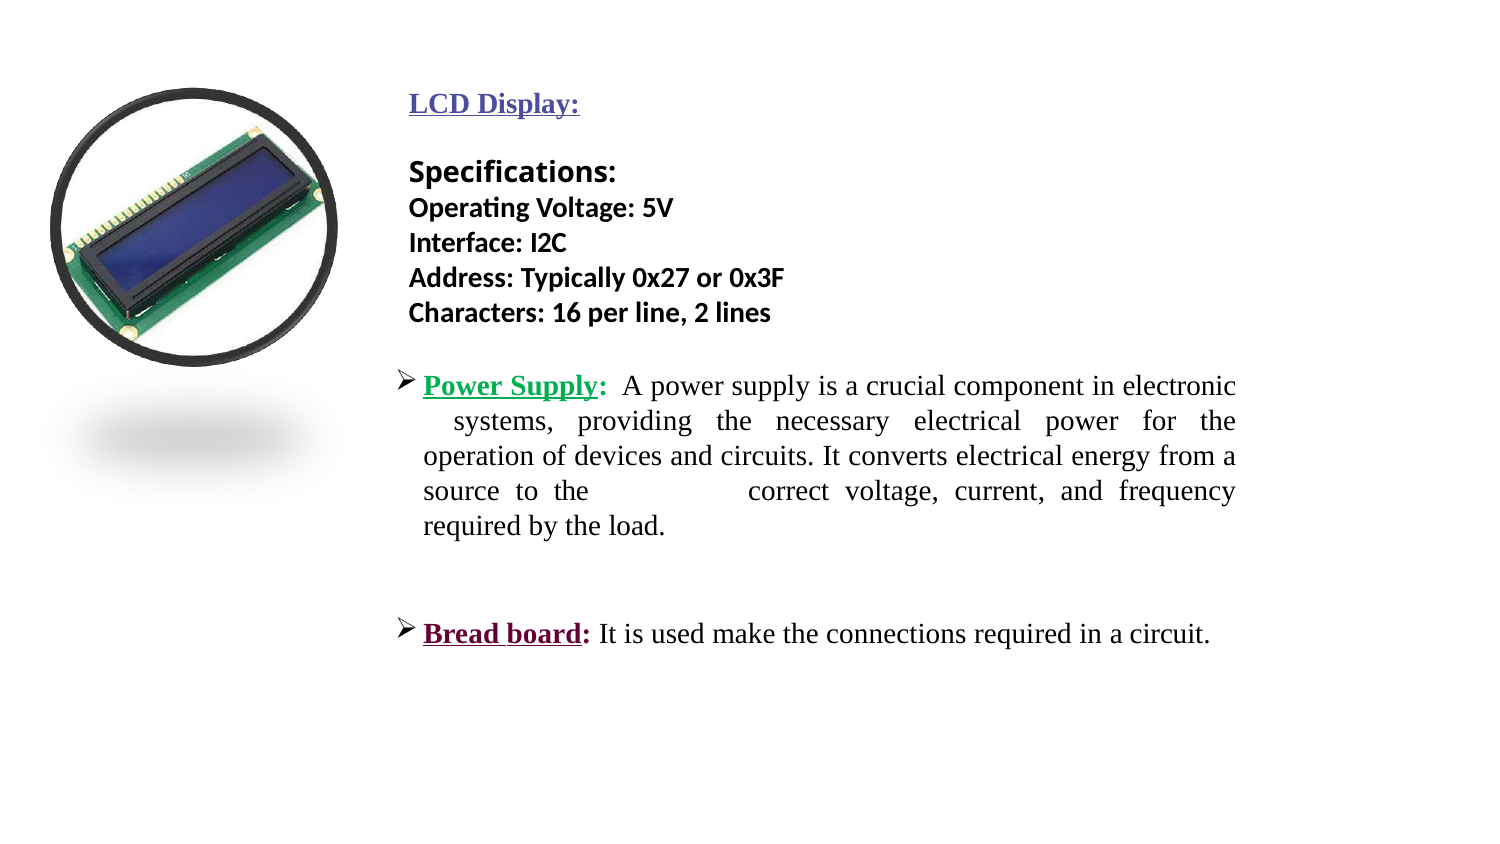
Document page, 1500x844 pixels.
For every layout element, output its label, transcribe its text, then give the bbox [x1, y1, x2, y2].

title LCD Display: [59, 36, 1441, 225]
text_box Specifications: Operating Voltage: 5V Interface: I2C Address: Typically 0x27 or 0x3F Characters: 16 per line, 2 lines Power Supply: A power supply is a crucial component in electronic systems, providing the necessary electrical power for the operation of devices and circuits. It converts electrical energy from a source to the correct voltage, current, and frequency required by the load. Bread board: It is used make the connections required in a circuit. [393, 151, 1237, 649]
picture [41, 86, 346, 511]
